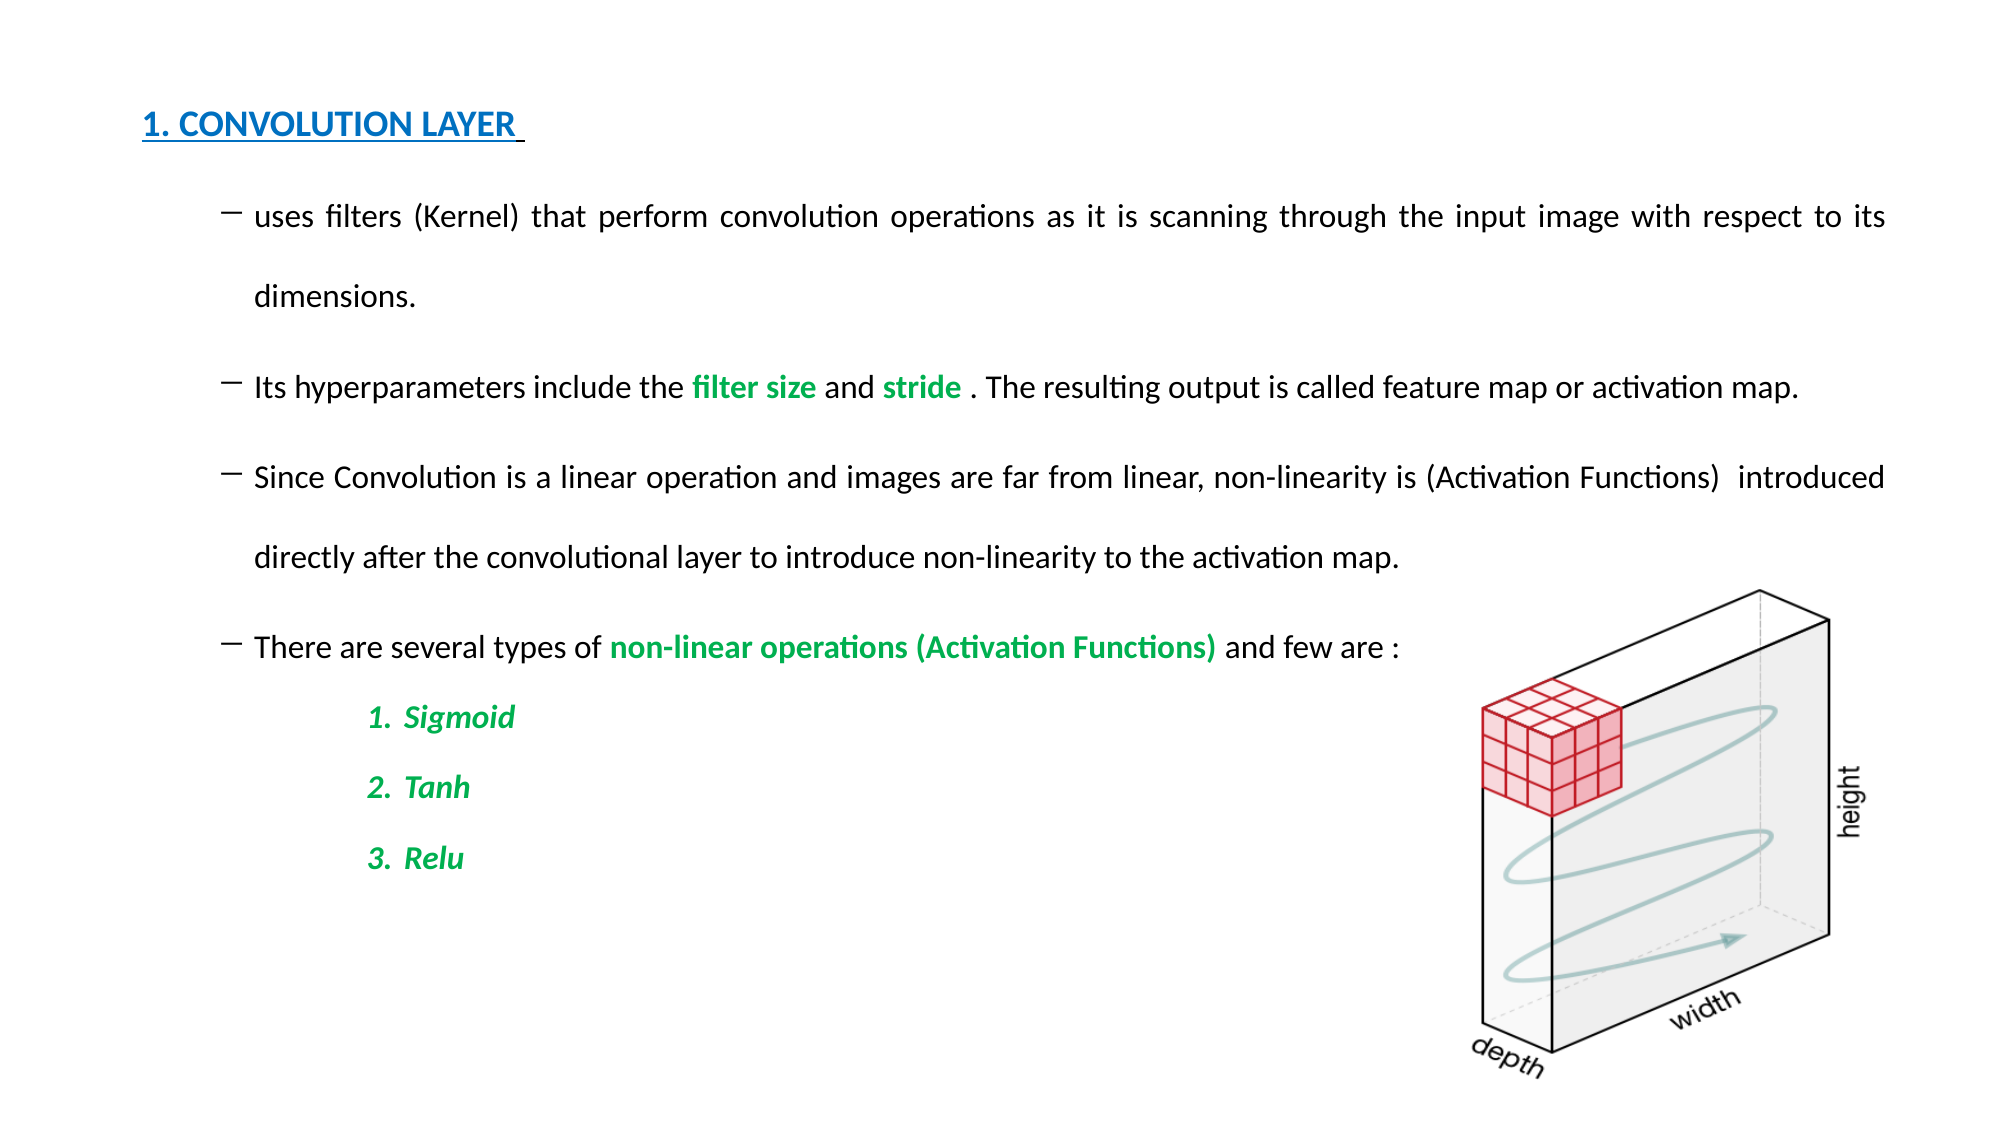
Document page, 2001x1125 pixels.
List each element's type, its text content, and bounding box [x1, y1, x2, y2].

list 1. CONVOLUTION LAYER uses filters (Kernel) that perform convolution operations as it is scanning through the input image with respect to its dimensions. Its hyperparameters include the filter size and stride . The resulting output is called feature map or activation map. Since Convolution is a linear operation and images are far from linear, non-linearity is (Activation Functions) introduced directly after the convolutional layer to introduce non-linearity to the activation map. There are several types of non-linear operations (Activation Functions) and few are : Sigmoid Tanh Relu [126, 46, 1904, 1079]
picture [1456, 587, 1874, 1093]
